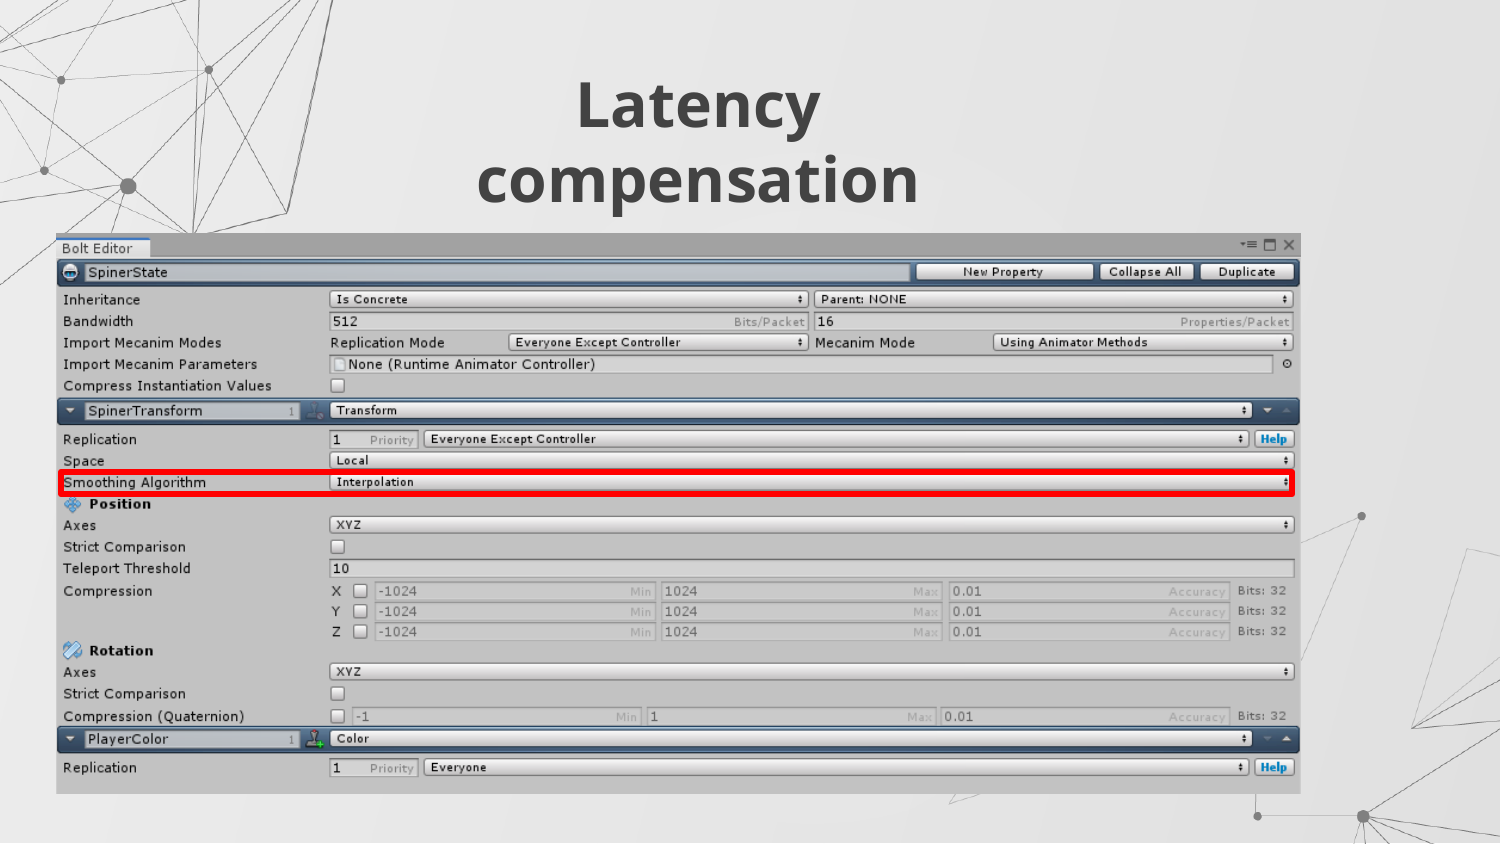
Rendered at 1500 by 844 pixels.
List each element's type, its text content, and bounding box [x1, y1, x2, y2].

picture [0, 0, 1500, 844]
title Latency compensation [344, 66, 1053, 214]
